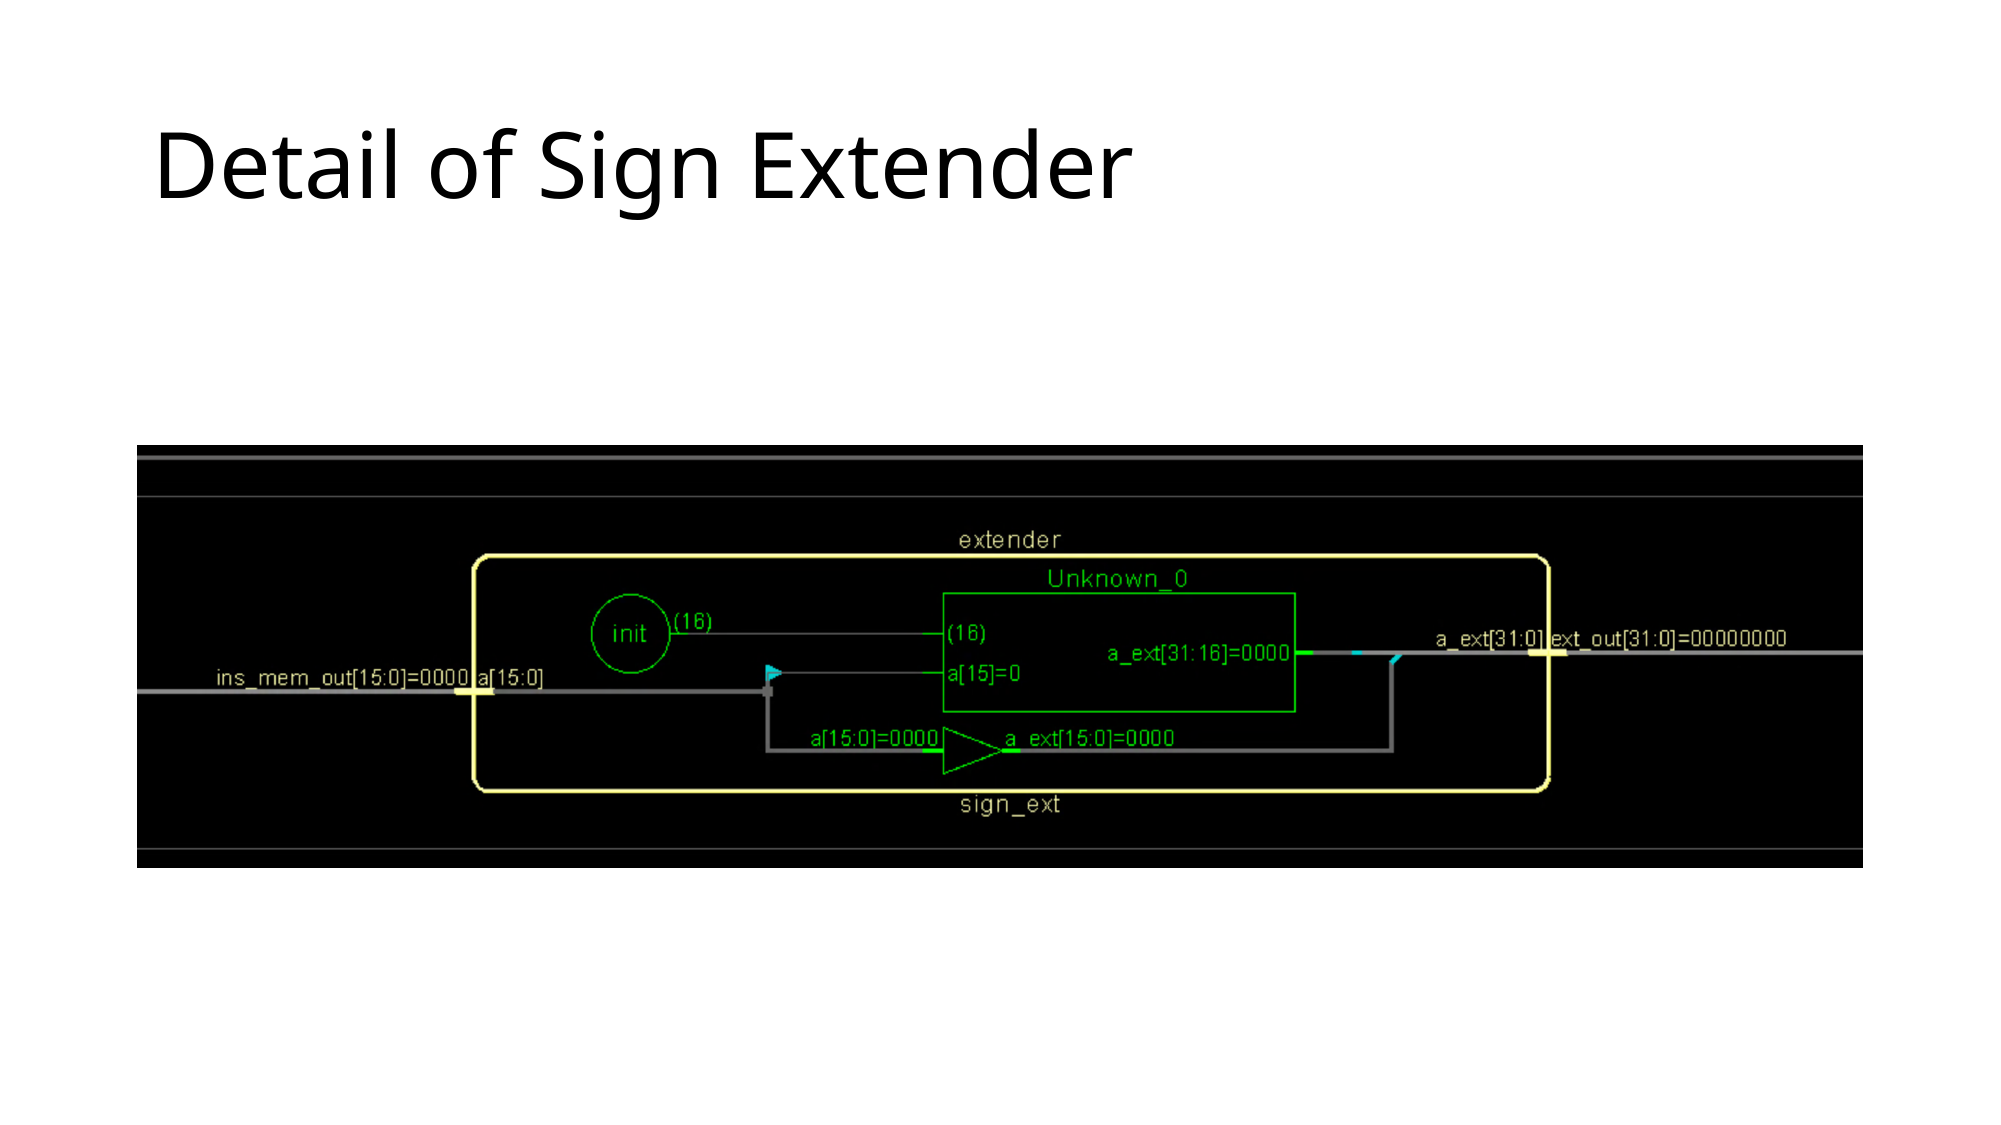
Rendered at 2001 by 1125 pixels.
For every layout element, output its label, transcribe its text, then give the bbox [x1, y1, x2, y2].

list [137, 445, 1863, 868]
title Detail of Sign Extender [137, 59, 1863, 278]
